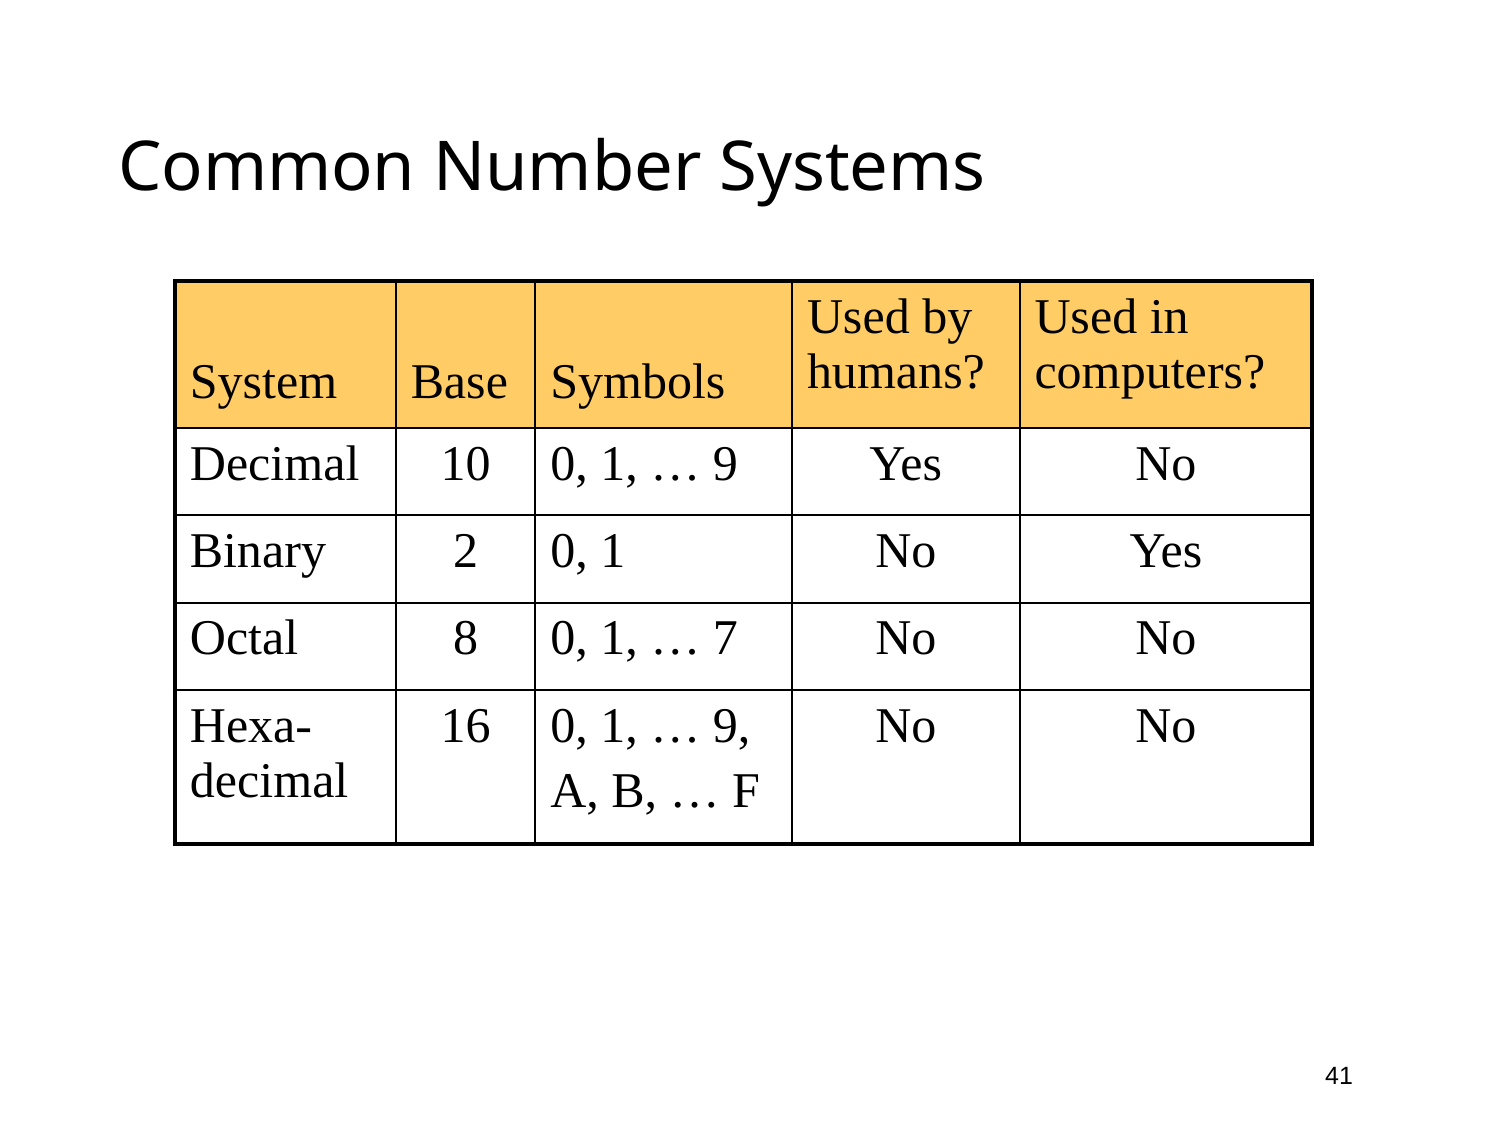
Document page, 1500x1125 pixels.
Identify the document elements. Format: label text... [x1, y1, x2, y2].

table_cell 0, 1, … 7 [536, 604, 791, 689]
table_cell Decimal [177, 429, 395, 514]
table_cell 0, 1, … 9 [536, 429, 791, 514]
table_cell No [793, 516, 1019, 602]
table_cell No [1021, 429, 1310, 514]
table_cell Yes [793, 429, 1019, 514]
table_cell 10 [397, 429, 534, 514]
table_cell Hexa- decimal [177, 691, 395, 842]
table_header System [177, 283, 395, 427]
table_header Used in computers? [1021, 283, 1310, 427]
table_header Used by humans? [793, 283, 1019, 427]
table_cell 8 [397, 604, 534, 689]
table_cell No [1021, 691, 1310, 842]
table_cell No [793, 604, 1019, 689]
table_cell 0, 1 [536, 516, 791, 602]
table_cell No [793, 691, 1019, 842]
table_cell Yes [1021, 516, 1310, 602]
table_cell 2 [397, 516, 534, 602]
table_cell Binary [177, 516, 395, 602]
title Common Number Systems [103, 59, 1397, 278]
table_header Symbols [536, 283, 791, 427]
table_cell 0, 1, … 9, A, B, … F [536, 691, 791, 842]
table_cell No [1021, 604, 1310, 689]
table_header Base [397, 283, 534, 427]
table_cell 16 [397, 691, 534, 842]
table_cell Octal [177, 604, 395, 689]
